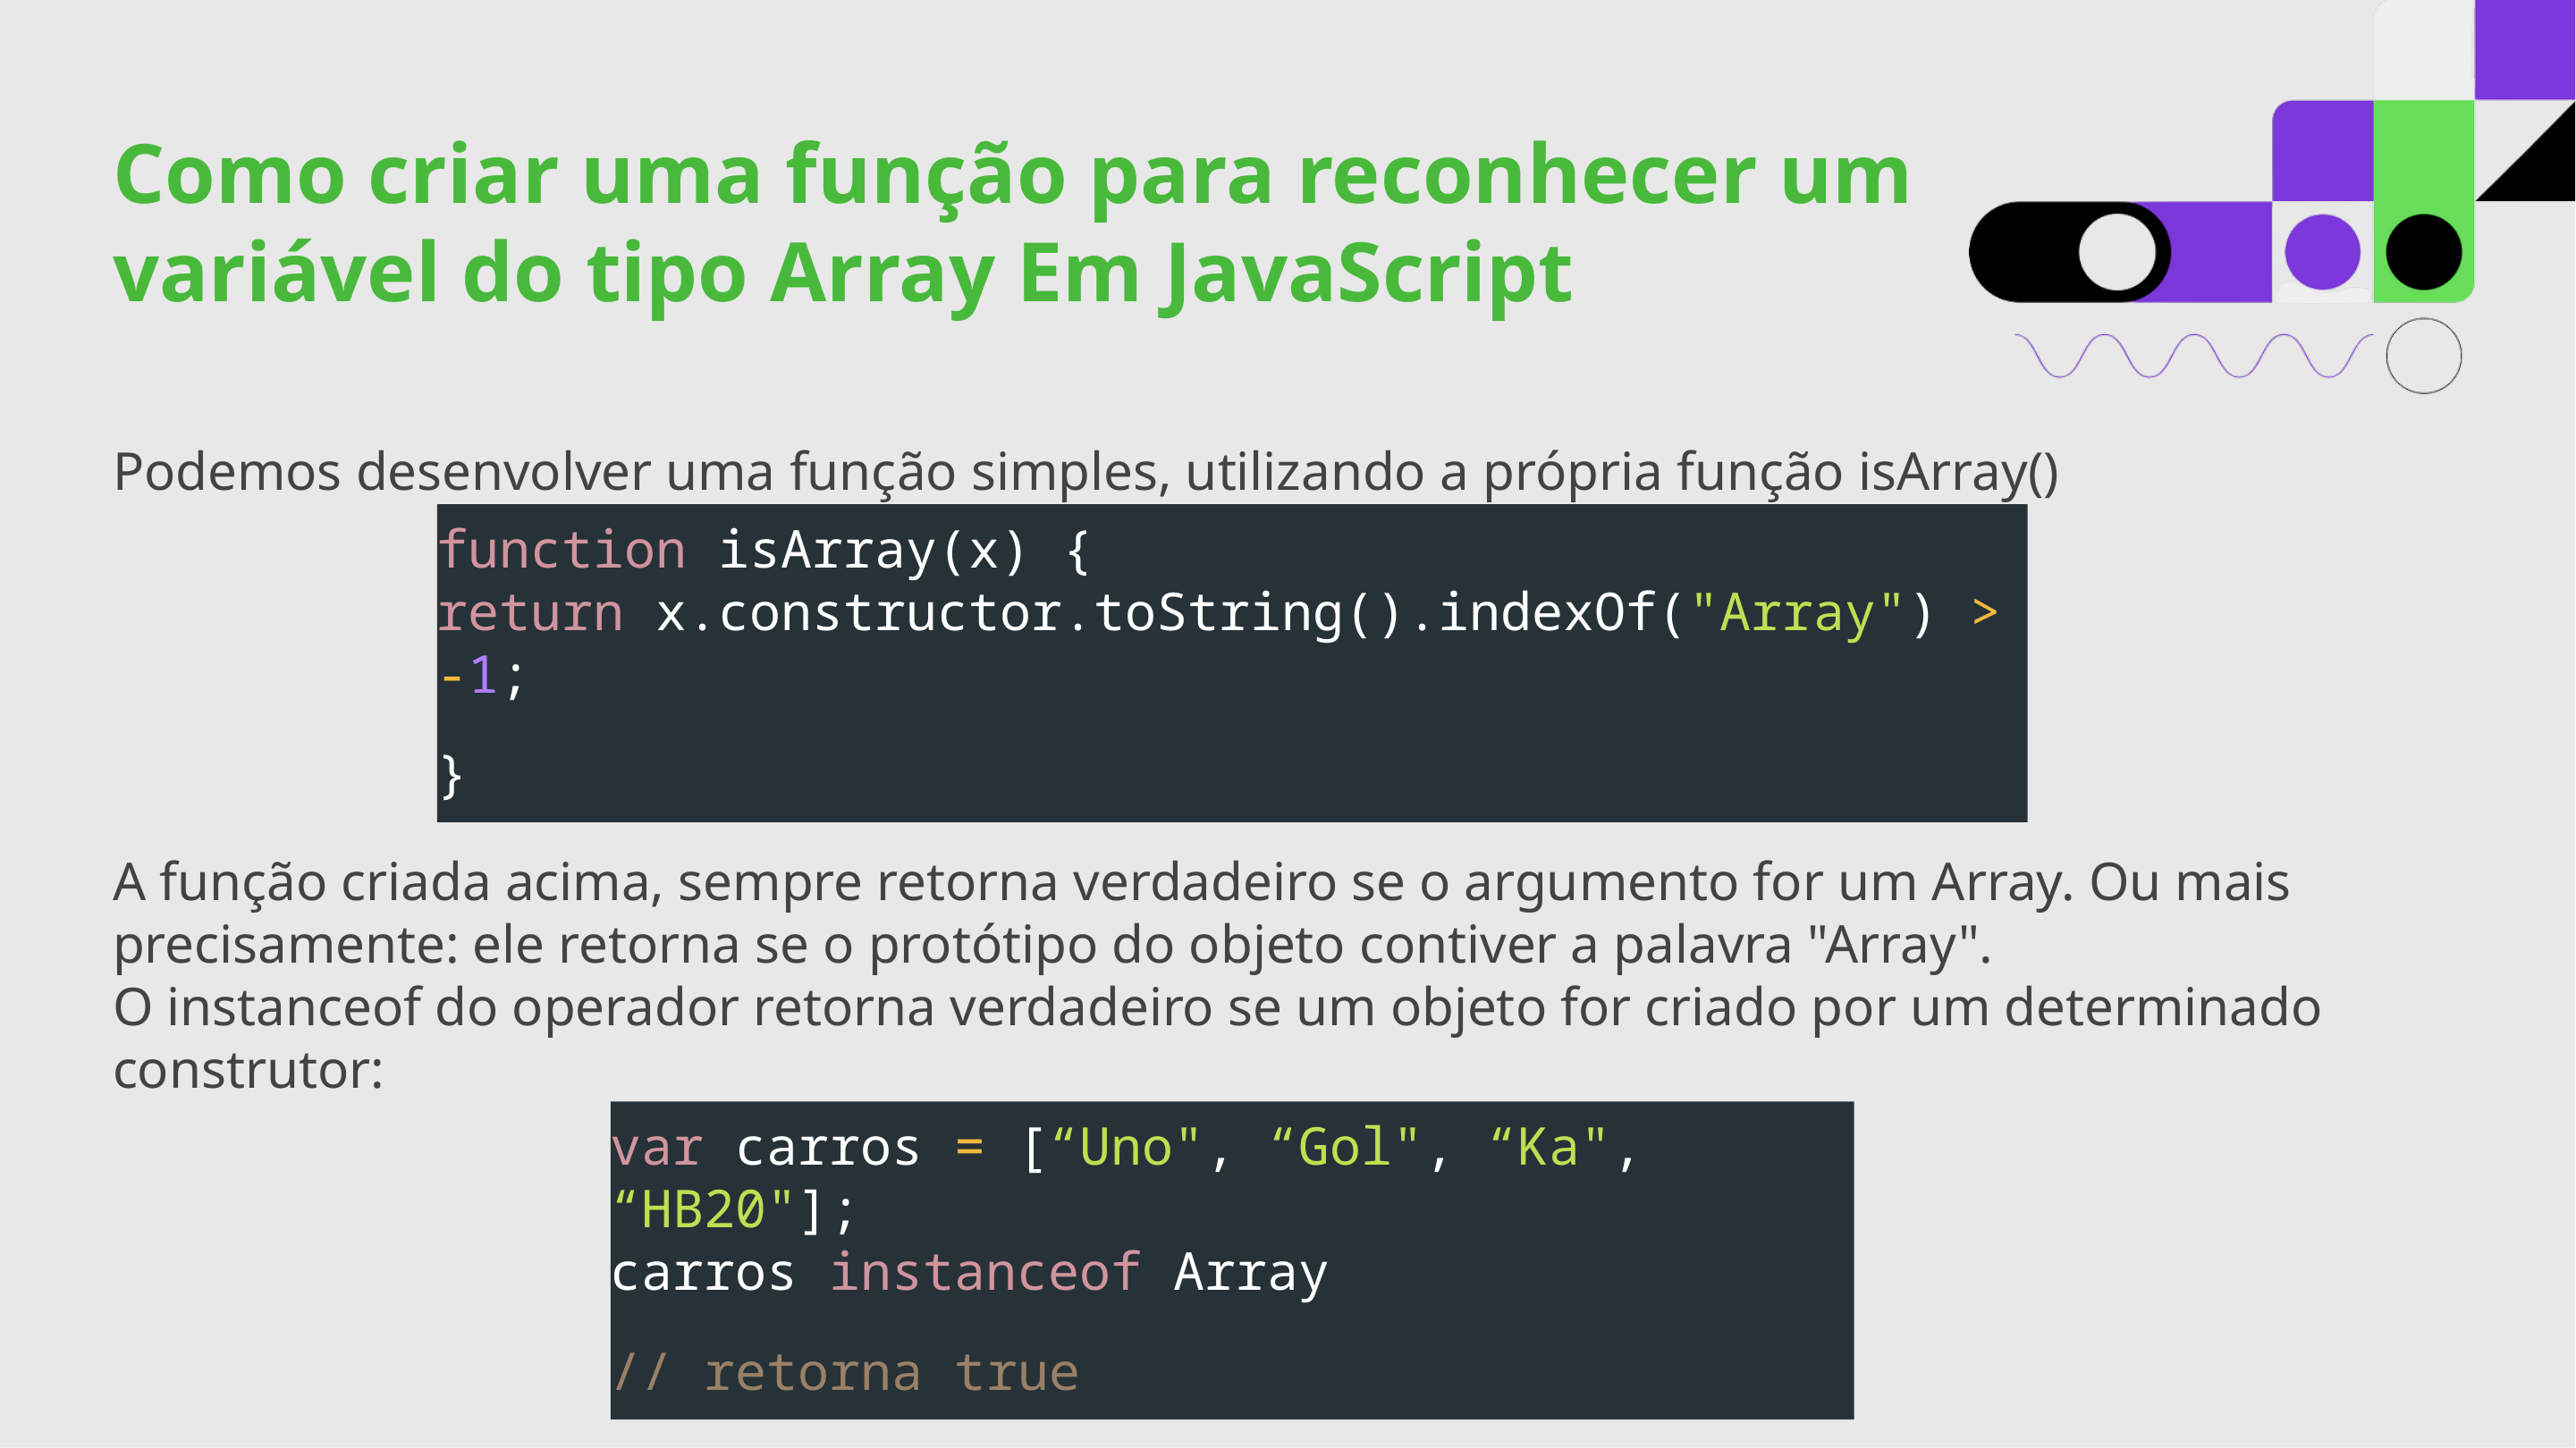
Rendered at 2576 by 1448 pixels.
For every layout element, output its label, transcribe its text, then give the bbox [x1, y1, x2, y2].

picture [1969, 0, 2576, 395]
text_box Como criar uma função para reconhecer um variável do tipo Array Em JavaScript [99, 114, 1964, 325]
text_box Podemos desenvolver uma função simples, utilizando a própria função isArray() [99, 419, 2366, 508]
text_box [0, 0, 2576, 1448]
text_box A função criada acima, sempre retorna verdadeiro se o argumento for um Array. Ou mais precisamente: ele retorna se o protótipo do objeto contiver a palavra "Array". O instanceof do operador retorna verdadeiro se um objeto for criado por um determinado construtor: [99, 842, 2491, 1106]
text_box function isArray(x) { return x.constructor.toString().indexOf("Array") > -1; } [436, 504, 2028, 822]
text_box var carros = [“Uno", “Gol", “Ka", “HB20"]; carros instanceof Array // retorna true [610, 1101, 1854, 1420]
